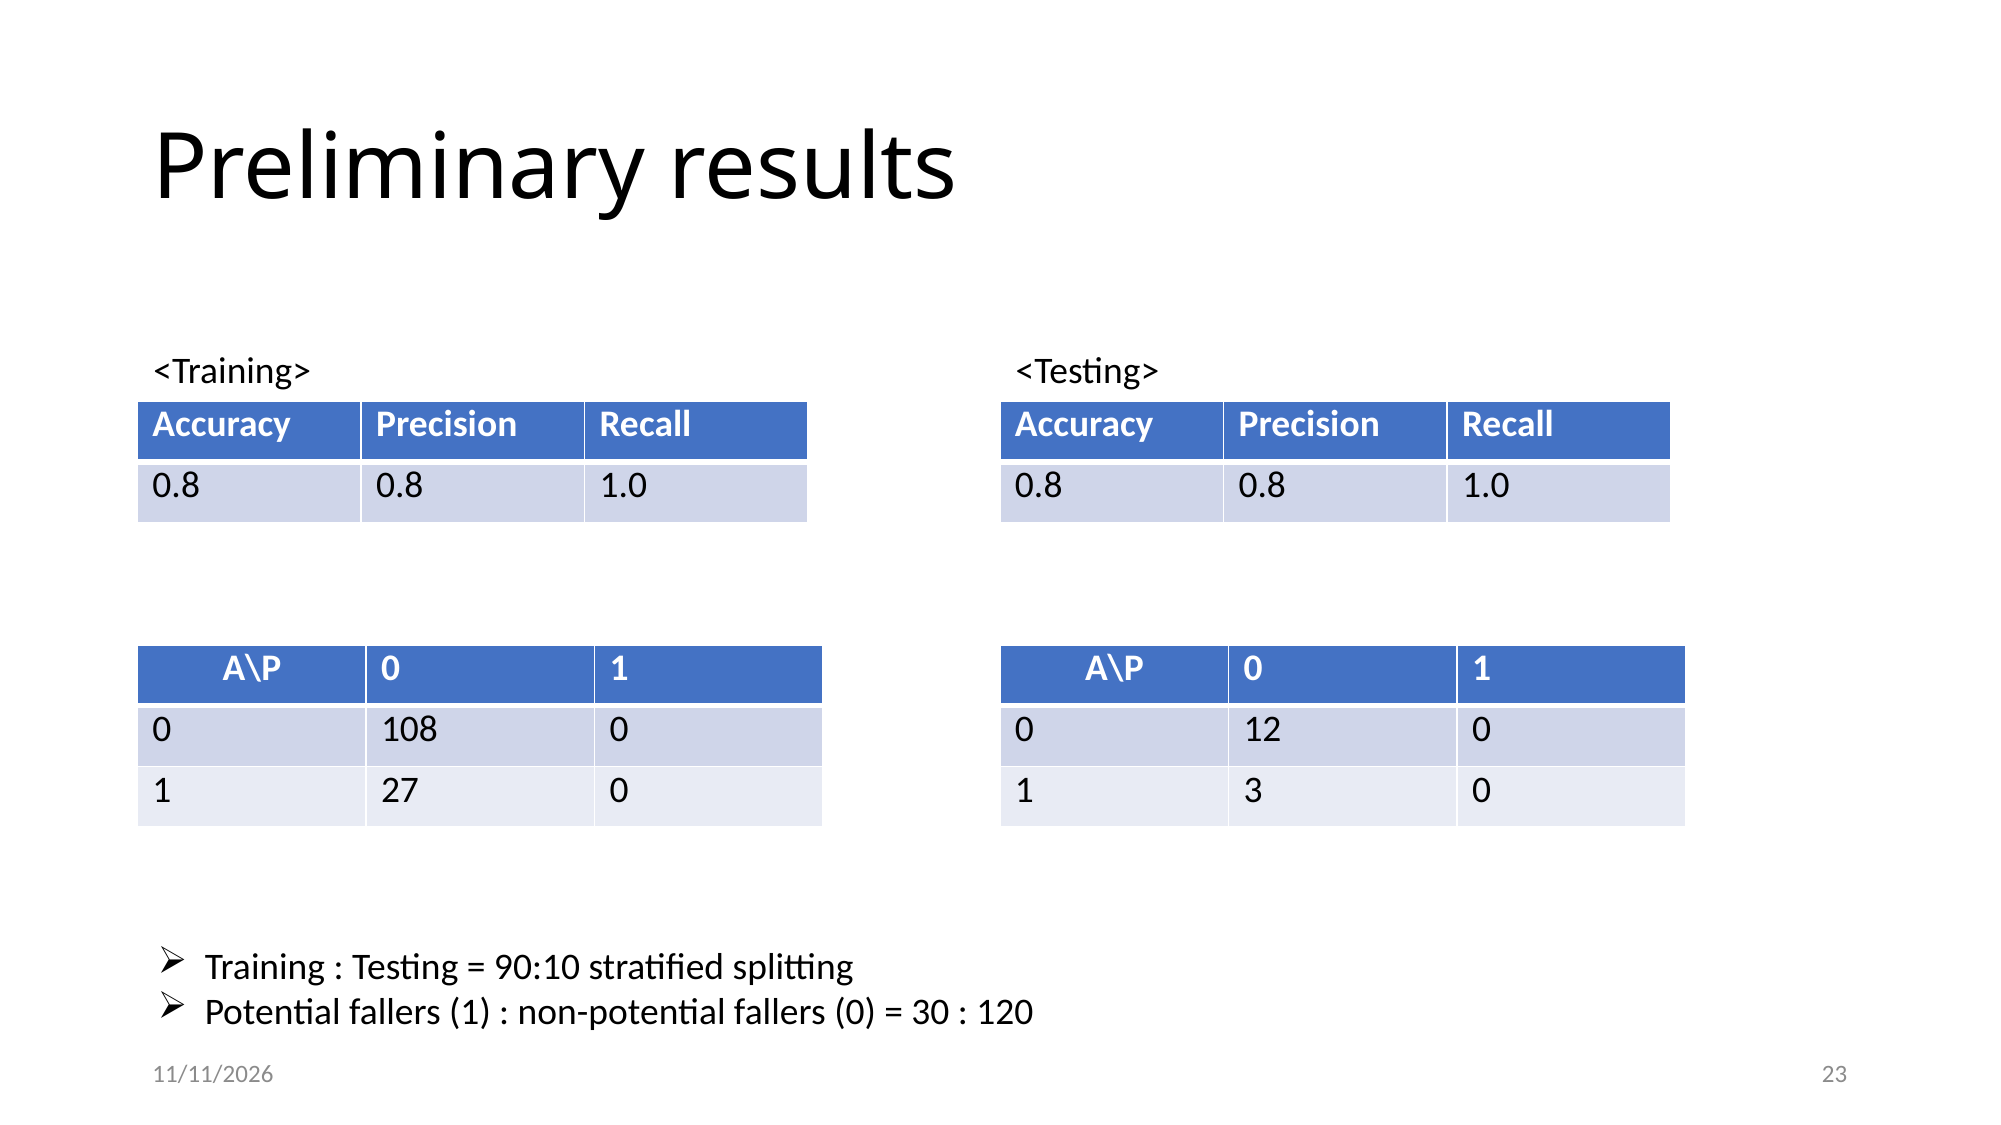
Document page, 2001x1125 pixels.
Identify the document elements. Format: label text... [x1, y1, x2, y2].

table_header Precision [362, 402, 584, 459]
table_header A\P [1001, 646, 1228, 703]
table_cell 0 [1458, 708, 1685, 766]
table_cell 3 [1229, 767, 1456, 826]
table_header Precision [1224, 402, 1446, 459]
table_header 0 [1229, 646, 1456, 703]
table_cell 0.8 [362, 465, 584, 522]
table_cell 0.8 [1001, 465, 1223, 522]
table_cell 0 [1458, 767, 1685, 826]
table_cell 1 [1001, 767, 1228, 826]
table_cell 0 [1001, 708, 1228, 766]
table_cell 12 [1229, 708, 1456, 766]
title Preliminary results [137, 59, 1863, 278]
table_cell 0 [138, 708, 365, 766]
slide_number 22 [1412, 1042, 1863, 1103]
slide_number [137, 1042, 588, 1103]
table_cell 0.8 [1224, 465, 1446, 522]
text_box Training : Testing = 90:10 stratified splitting Potential fallers (1) : non-potential fallers (0) = 30 : 120 [143, 934, 1050, 1040]
table_header Accuracy [1001, 402, 1223, 459]
table_cell 0 [595, 767, 822, 826]
table_header Recall [585, 402, 807, 459]
table_cell 1.0 [1448, 465, 1670, 522]
table_cell 108 [367, 708, 594, 766]
table_header Recall [1448, 402, 1670, 459]
table_header 1 [1458, 646, 1685, 703]
table_cell 1 [138, 767, 365, 826]
text_box <Training> [138, 338, 327, 399]
table_cell 0.8 [138, 465, 360, 522]
table_header A\P [138, 646, 365, 703]
table_cell 1.0 [585, 465, 807, 522]
table_cell 27 [367, 767, 594, 826]
table_header Accuracy [138, 402, 360, 459]
text_box <Testing> [1000, 338, 1175, 399]
table_header 0 [367, 646, 594, 703]
table_header 1 [595, 646, 822, 703]
table_cell 0 [595, 708, 822, 766]
